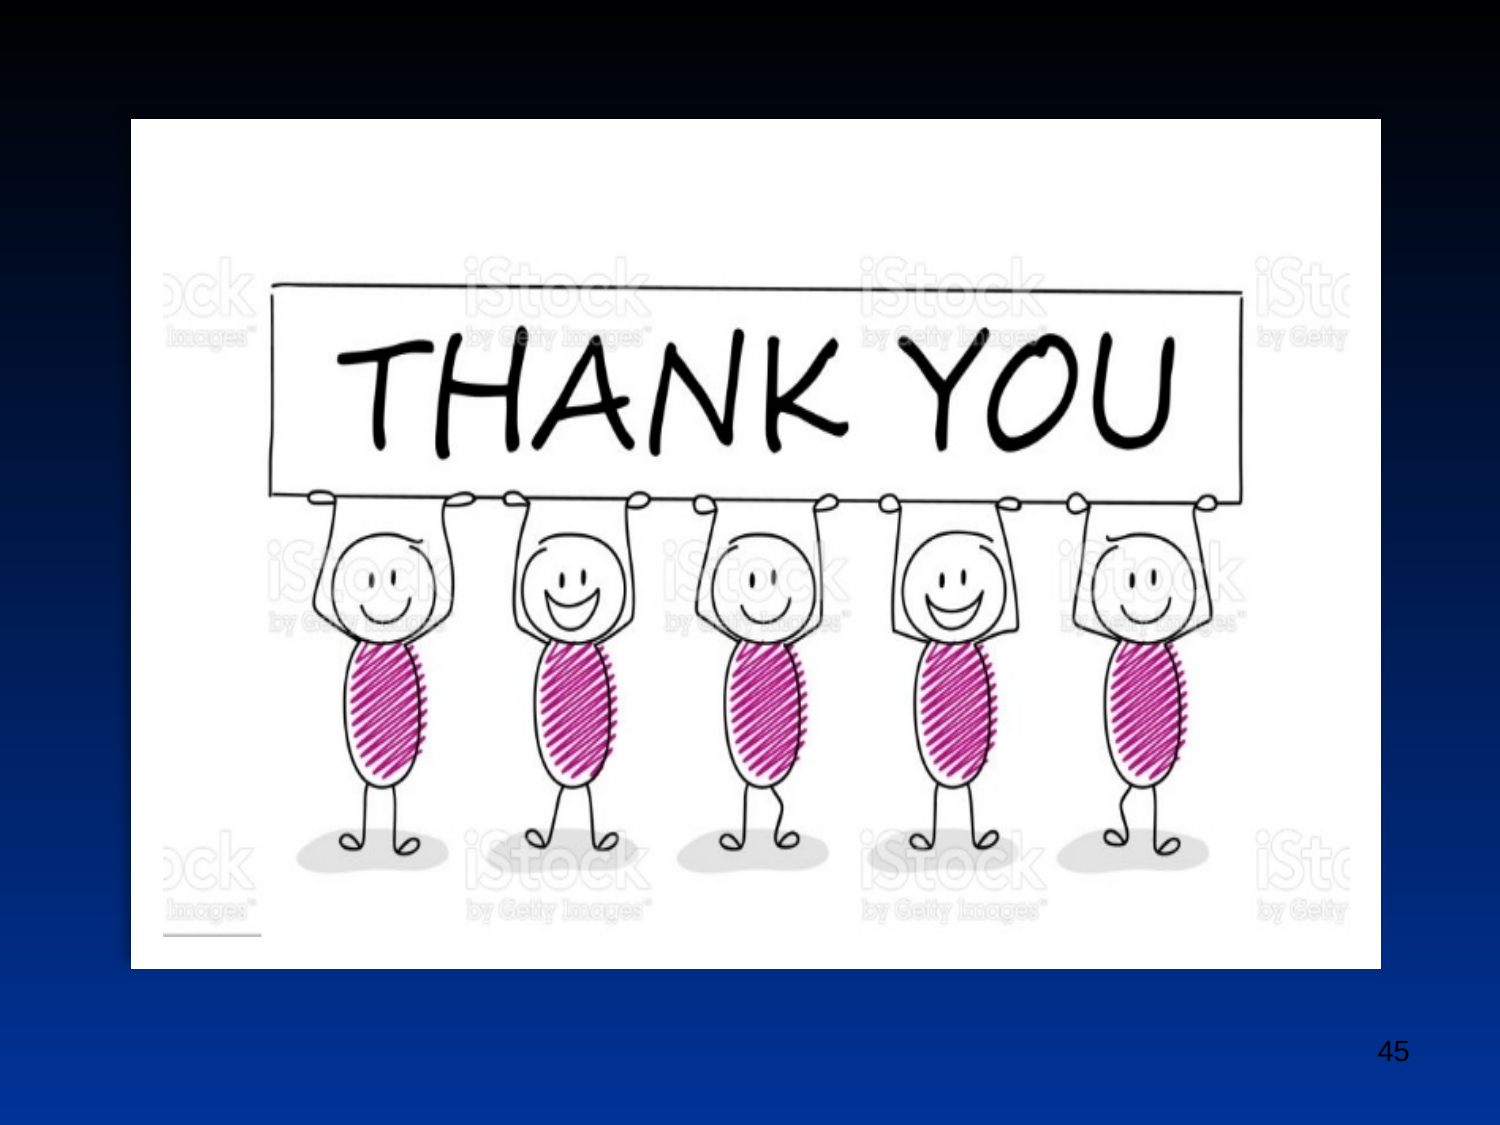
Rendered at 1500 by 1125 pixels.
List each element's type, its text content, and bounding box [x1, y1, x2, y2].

text_box ‹#› [1074, 1024, 1425, 1103]
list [162, 149, 1351, 938]
